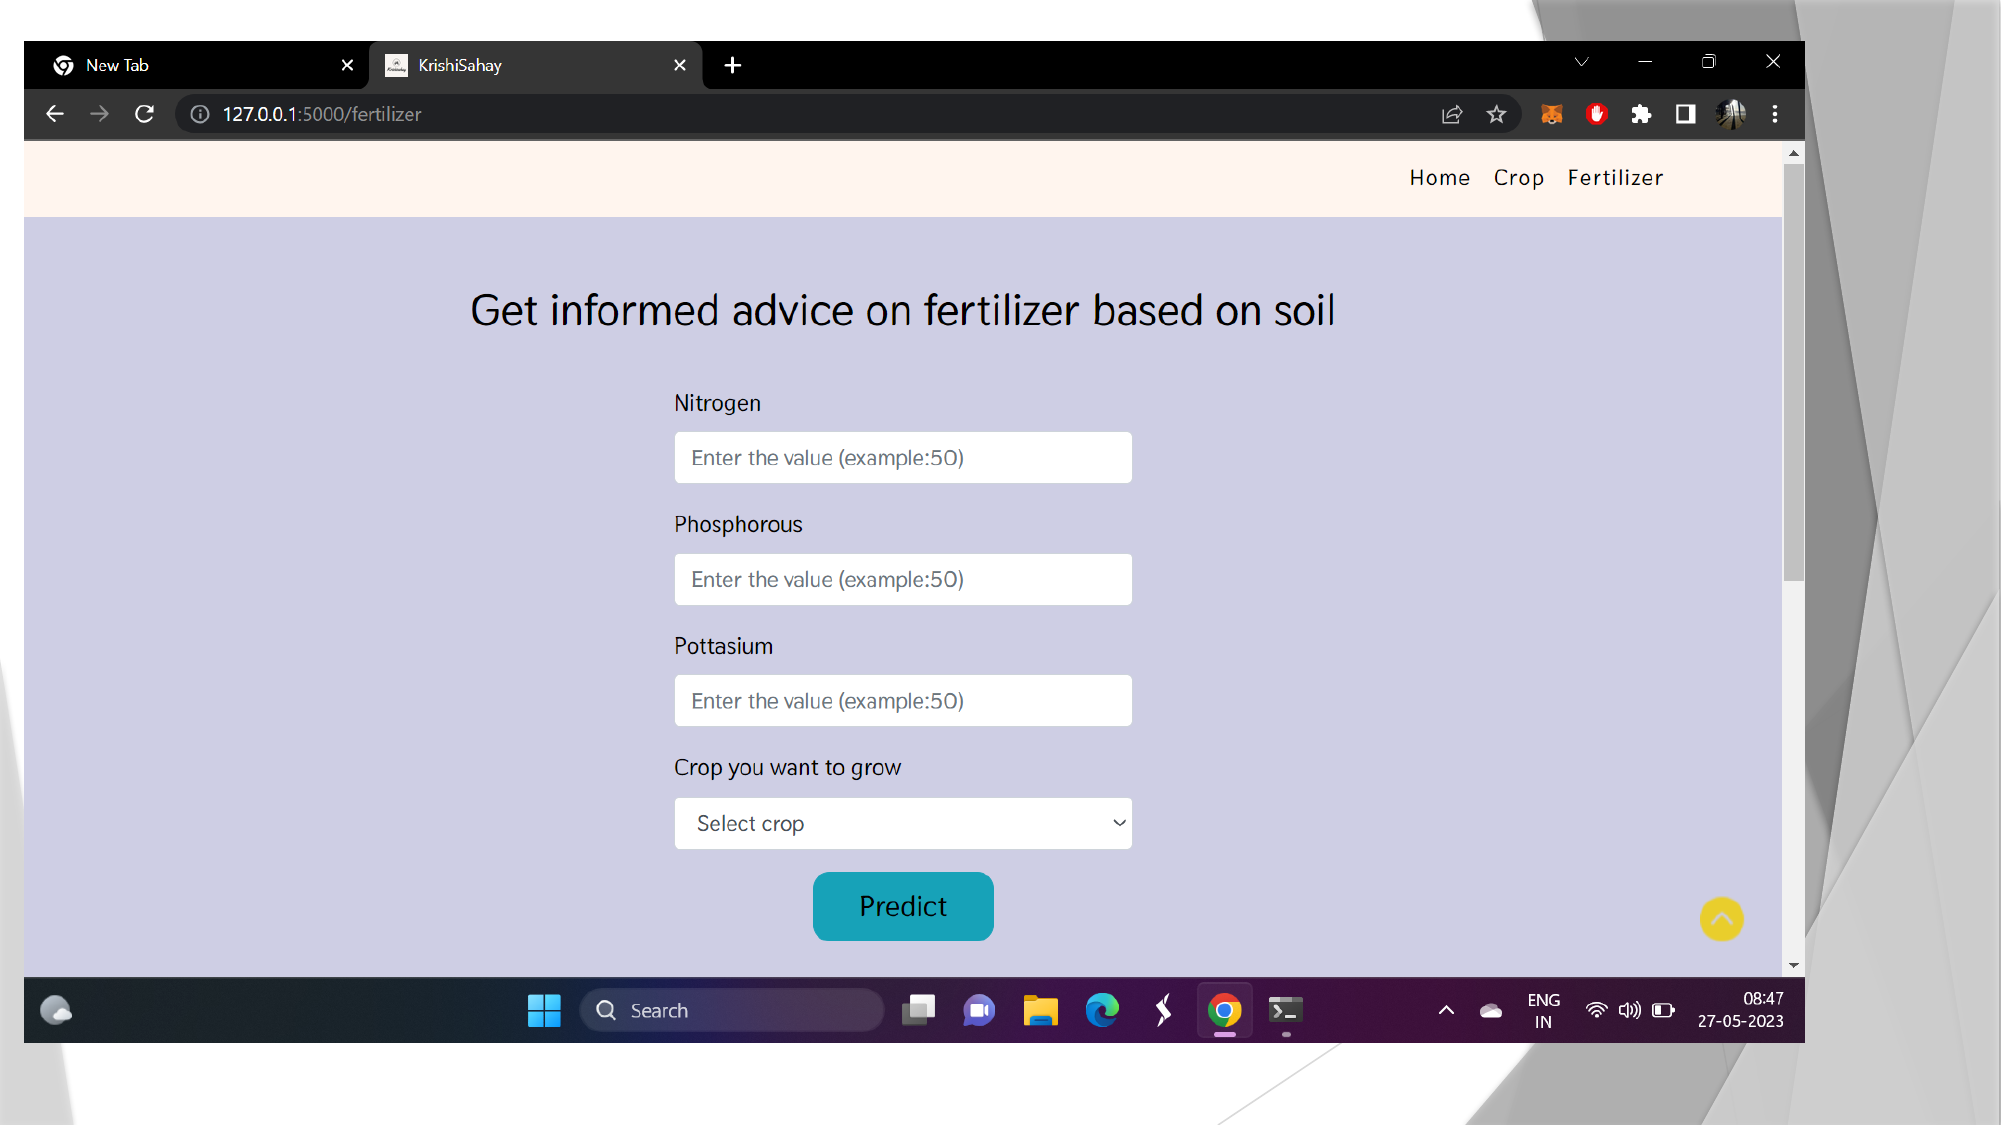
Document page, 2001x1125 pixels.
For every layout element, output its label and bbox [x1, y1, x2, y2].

picture [23, 41, 1805, 1044]
